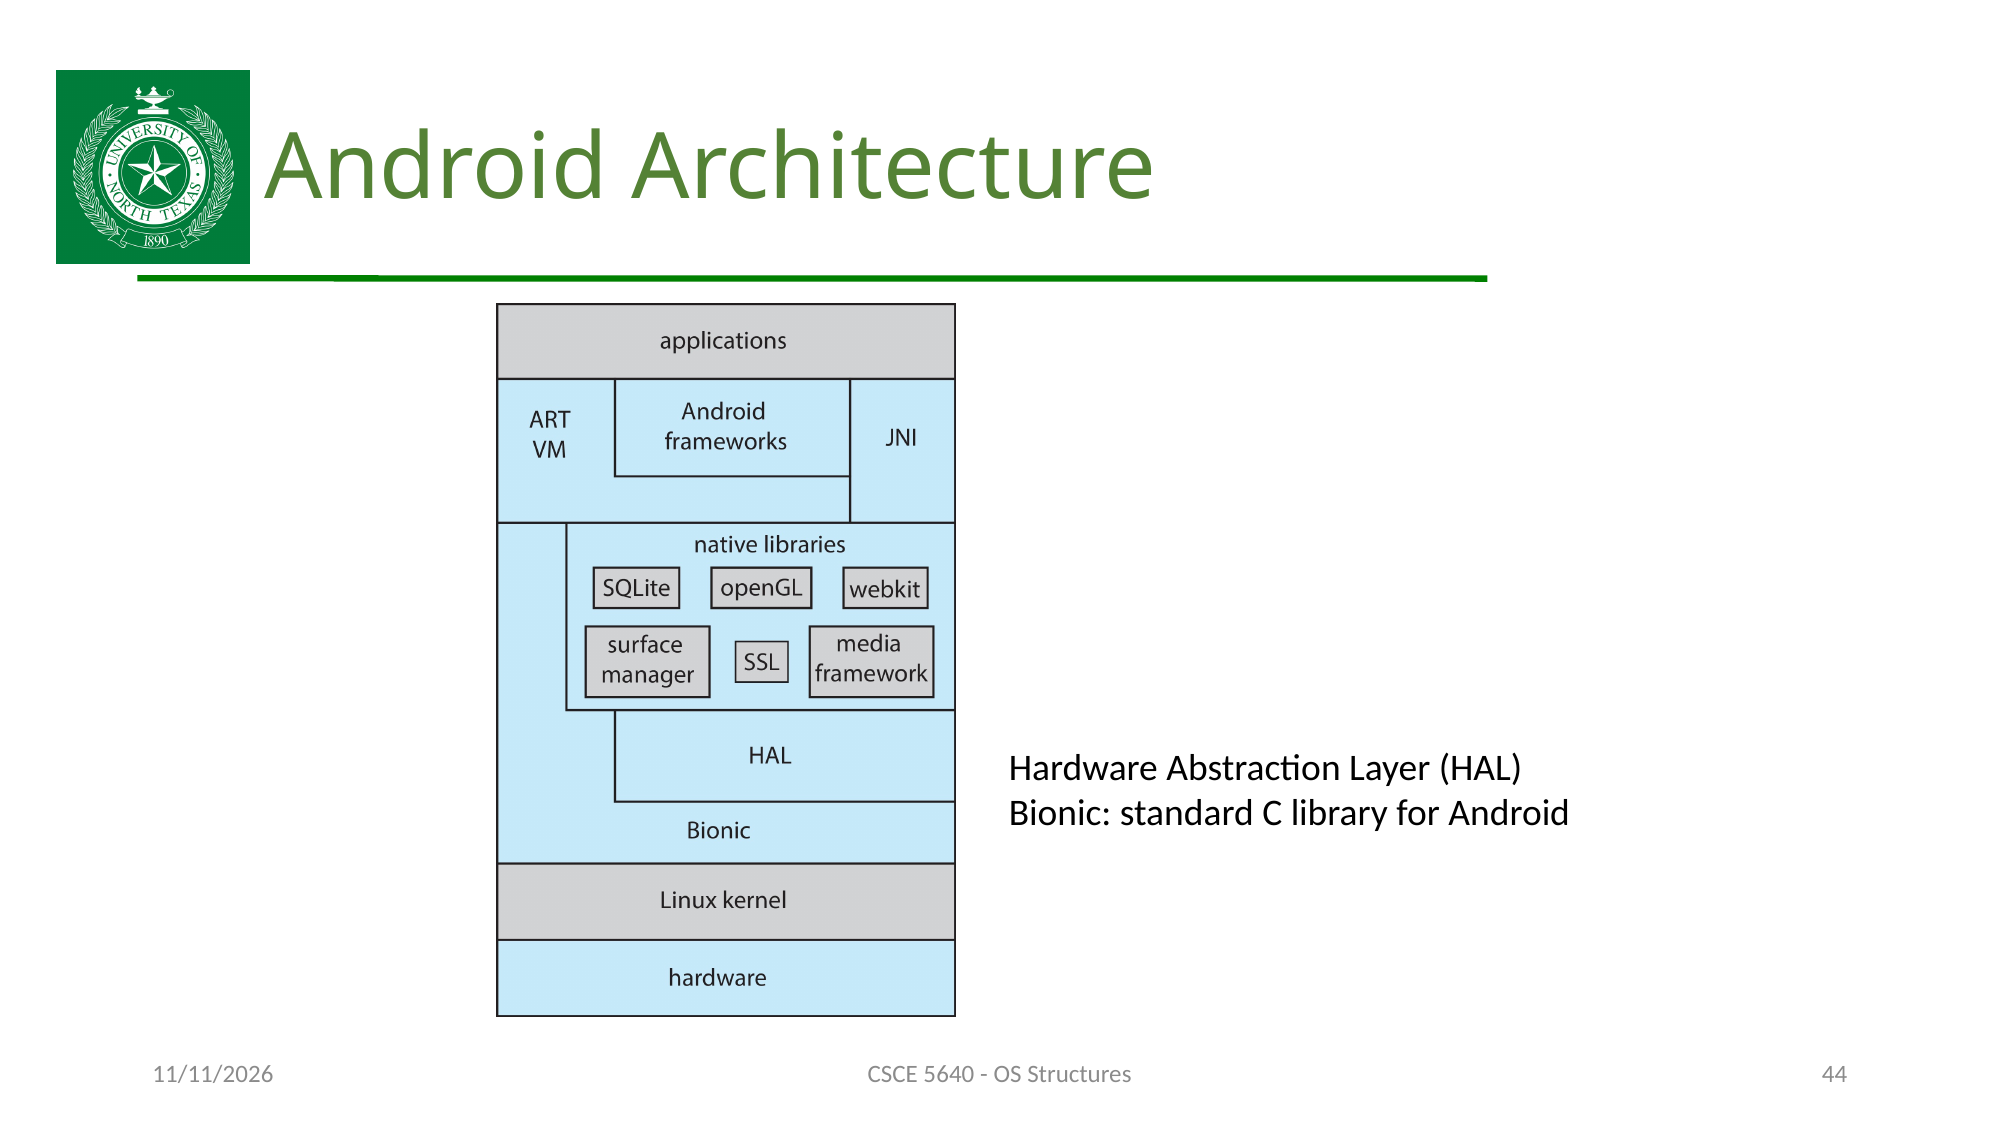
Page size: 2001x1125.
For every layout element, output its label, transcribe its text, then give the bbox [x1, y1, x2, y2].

slide_number 44 [1412, 1042, 1863, 1103]
footer CSCE 5640 - OS Structures [662, 1042, 1338, 1103]
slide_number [137, 1042, 588, 1103]
title Android Architecture [249, 59, 1863, 278]
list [496, 303, 956, 1017]
text_box Hardware Abstraction Layer (HAL) Bionic: standard C library for Android [993, 735, 1586, 841]
picture [56, 70, 249, 264]
